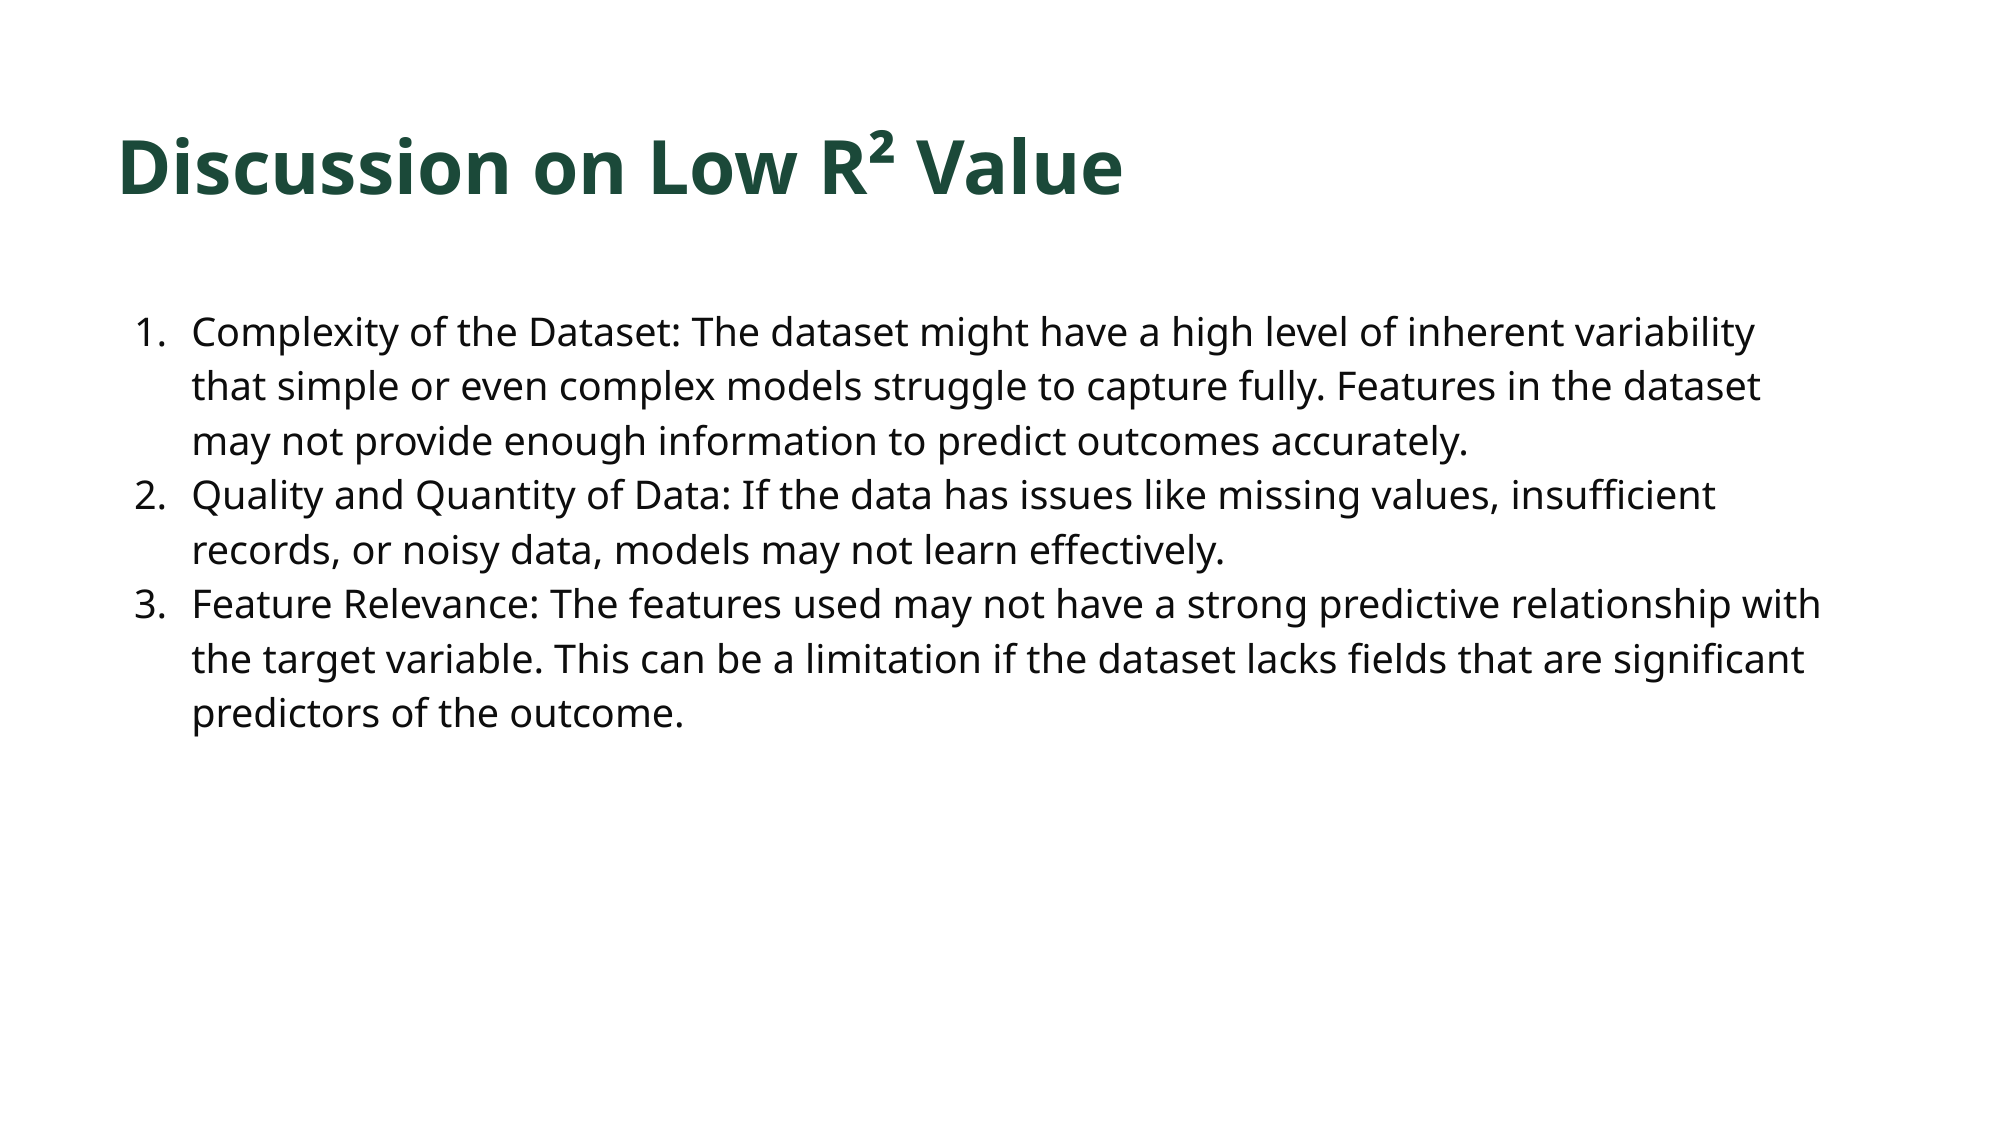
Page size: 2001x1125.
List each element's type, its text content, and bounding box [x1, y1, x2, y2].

text_box Discussion on Low R² Value Complexity of the Dataset: The dataset might have a high level of inherent variability that simple or even complex models struggle to capture fully. Features in the dataset may not provide enough information to predict outcomes accurately. Quality and Quantity of Data: If the data has issues like missing values, insufficient records, or noisy data, models may not learn effectively. Feature Relevance: The features used may not have a strong predictive relationship with the target variable. This can be a limitation if the dataset lacks fields that are significant predictors of the outcome. [101, 104, 1848, 958]
